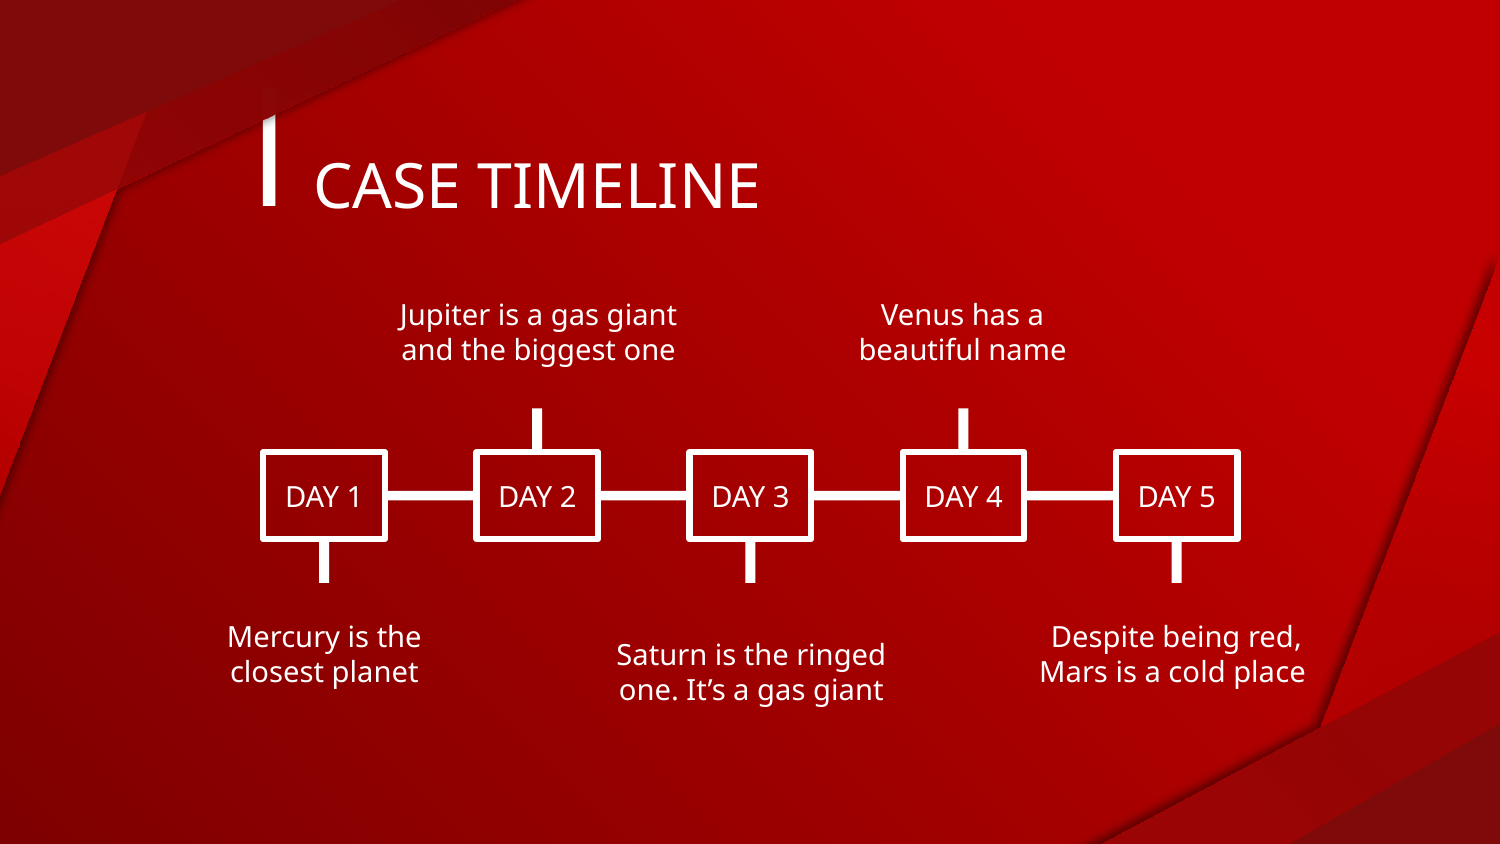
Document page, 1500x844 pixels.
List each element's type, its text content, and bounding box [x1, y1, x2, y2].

text_box [689, 529, 812, 540]
text_box [958, 408, 969, 453]
title DAY 5 [1094, 463, 1259, 529]
text_box [689, 452, 812, 463]
text_box [598, 490, 691, 501]
text_box [1115, 452, 1238, 463]
title DAY 2 [455, 463, 620, 529]
text_box [319, 539, 330, 581]
title DAY 1 [242, 463, 406, 529]
text_box [532, 408, 543, 453]
text_box [1171, 539, 1182, 581]
text_box [1115, 529, 1238, 540]
text_box Jupiter is a gas giant and the biggest one [382, 260, 695, 382]
text_box [263, 529, 385, 540]
text_box [1024, 490, 1117, 501]
picture [0, 0, 1500, 844]
text_box [902, 452, 1025, 463]
title DAY 3 [668, 463, 833, 529]
title DAY 4 [881, 463, 1046, 529]
text_box Mercury is the closest planet [168, 581, 481, 703]
title CASE TIMELINE [298, 124, 887, 243]
text_box [263, 452, 385, 463]
text_box [745, 539, 756, 581]
text_box Venus has a beautiful name [806, 260, 1119, 382]
text_box [406, 490, 455, 501]
text_box Despite being red, Mars is a cold place [1020, 581, 1333, 703]
text_box [476, 452, 598, 463]
text_box [476, 529, 598, 540]
text_box [902, 529, 1025, 540]
text_box Saturn is the ringed one. It’s a gas giant [595, 581, 908, 703]
text_box [810, 490, 903, 501]
